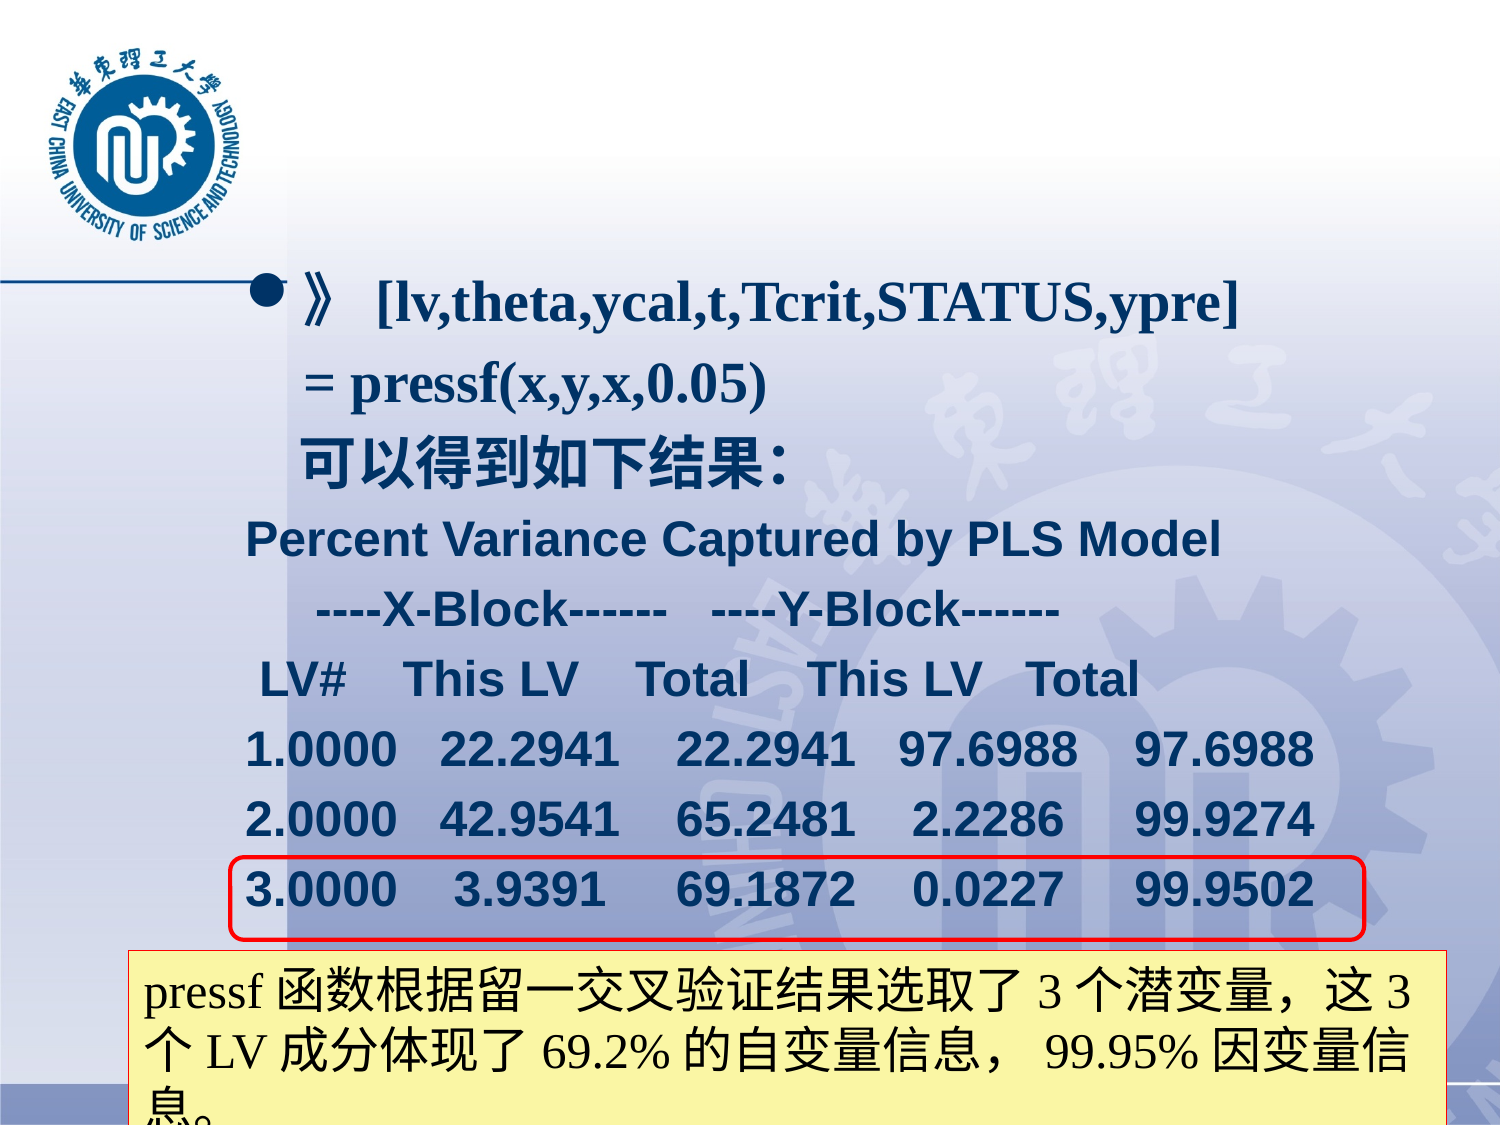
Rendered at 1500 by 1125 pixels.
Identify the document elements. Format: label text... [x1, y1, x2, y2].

text_box pressf函数根据留一交叉验证结果选取了3个潜变量，这3个LV成分体现了69.2%的自变量信息，99.95%因变量信息。 [128, 950, 1447, 1125]
picture [0, 0, 1500, 1125]
list 》[lv,theta,ycal,t,Tcrit,STATUS,ypre] = pressf(x,y,x,0.05) 可以得到如下结果： Percent Variance Captured by PLS Model ----X-Block------ ----Y-Block------ LV# This LV Total This LV Total 1.0000 22.2941 22.2941 97.6988 97.6988 2.0000 42.9541 65.2481 2.2286 99.9274 3.0000 3.9391 69.1872 0.0227 99.9502 [230, 255, 1425, 950]
text_box [228, 855, 1367, 942]
